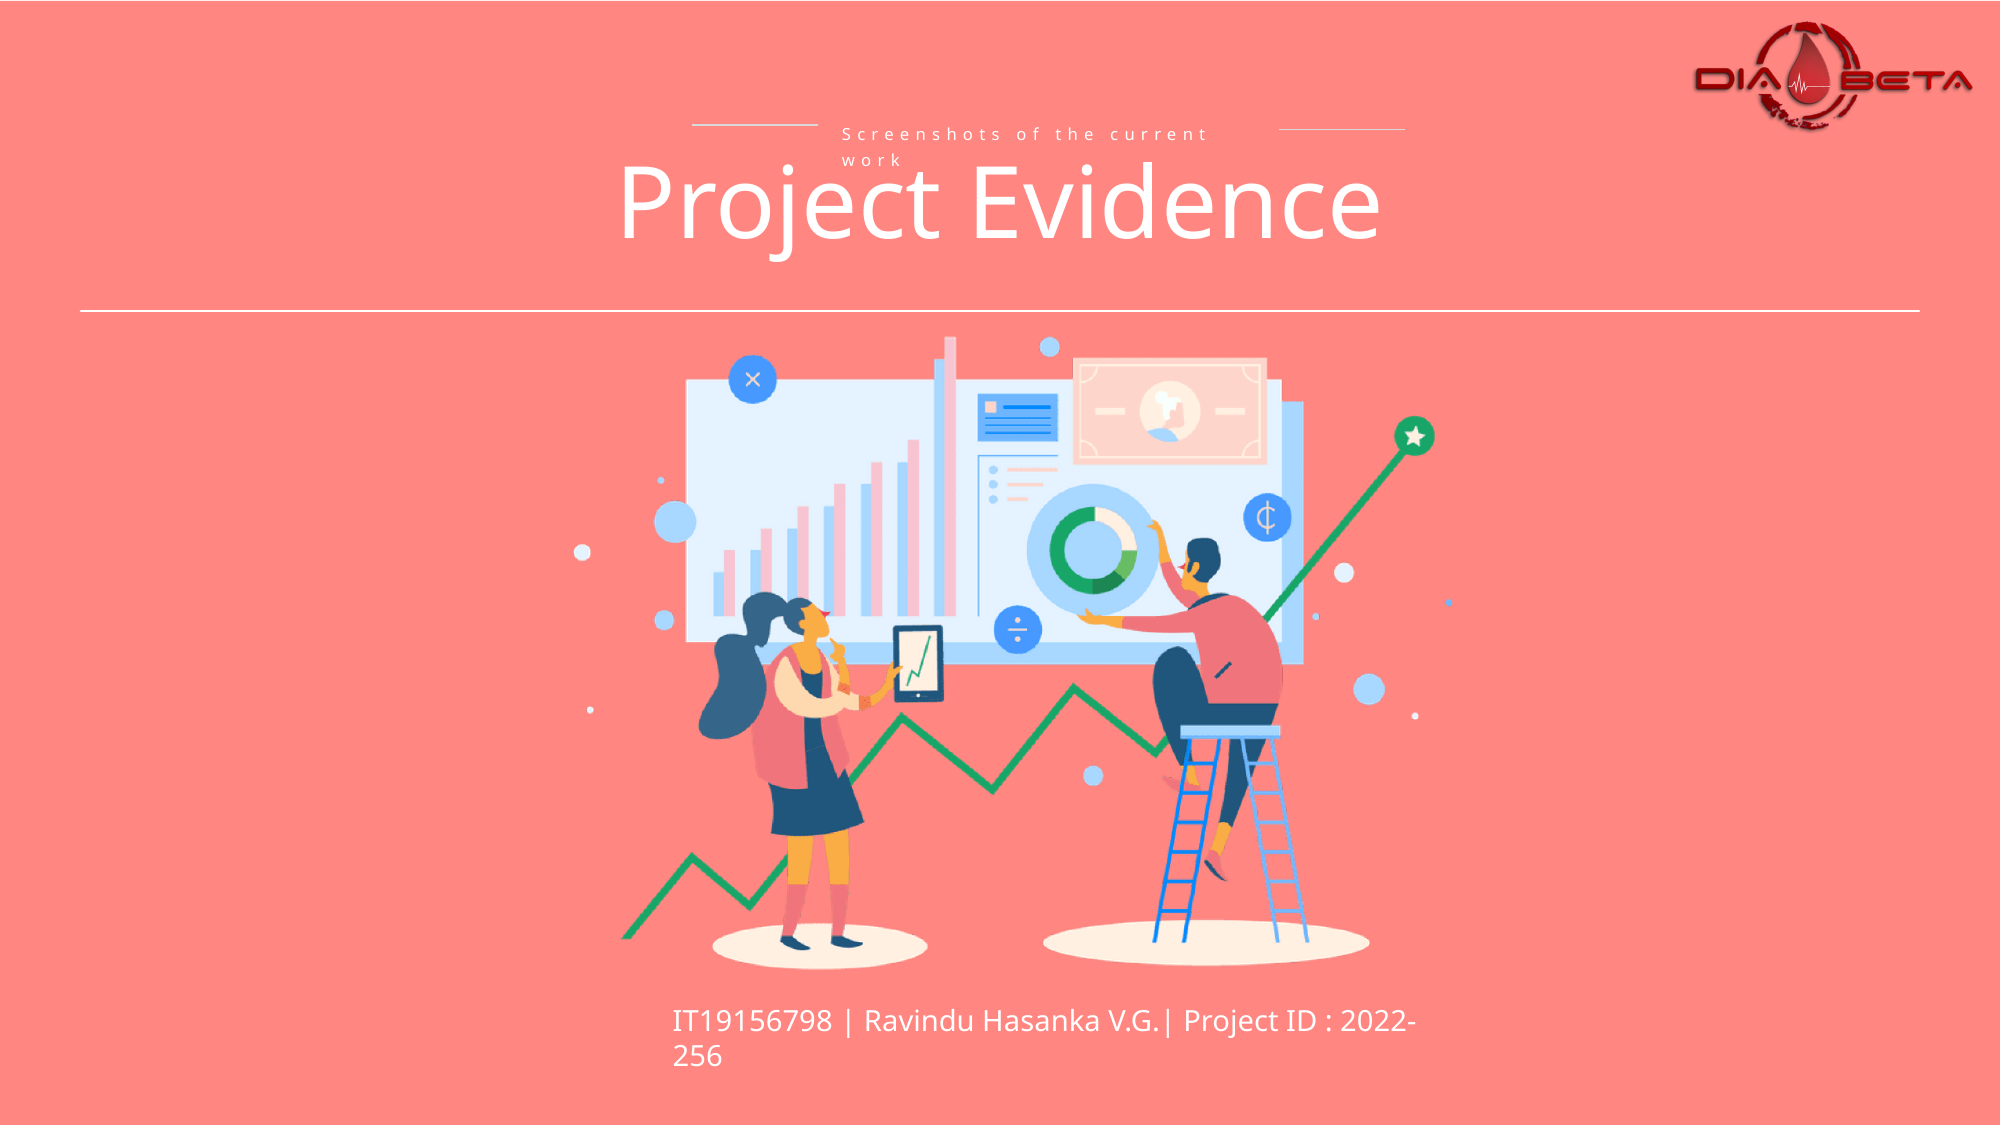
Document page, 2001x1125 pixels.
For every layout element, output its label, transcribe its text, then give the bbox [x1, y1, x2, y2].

text_box Project Evidence [334, 153, 1666, 265]
text_box [0, 0, 2000, 1125]
text_box Screenshots of the current work [826, 110, 1295, 177]
picture [516, 302, 1538, 996]
picture [1575, 0, 2000, 220]
text_box IT19156798 | Ravindu Hasanka V.G.| Project ID : 2022-256 [657, 1007, 1468, 1067]
